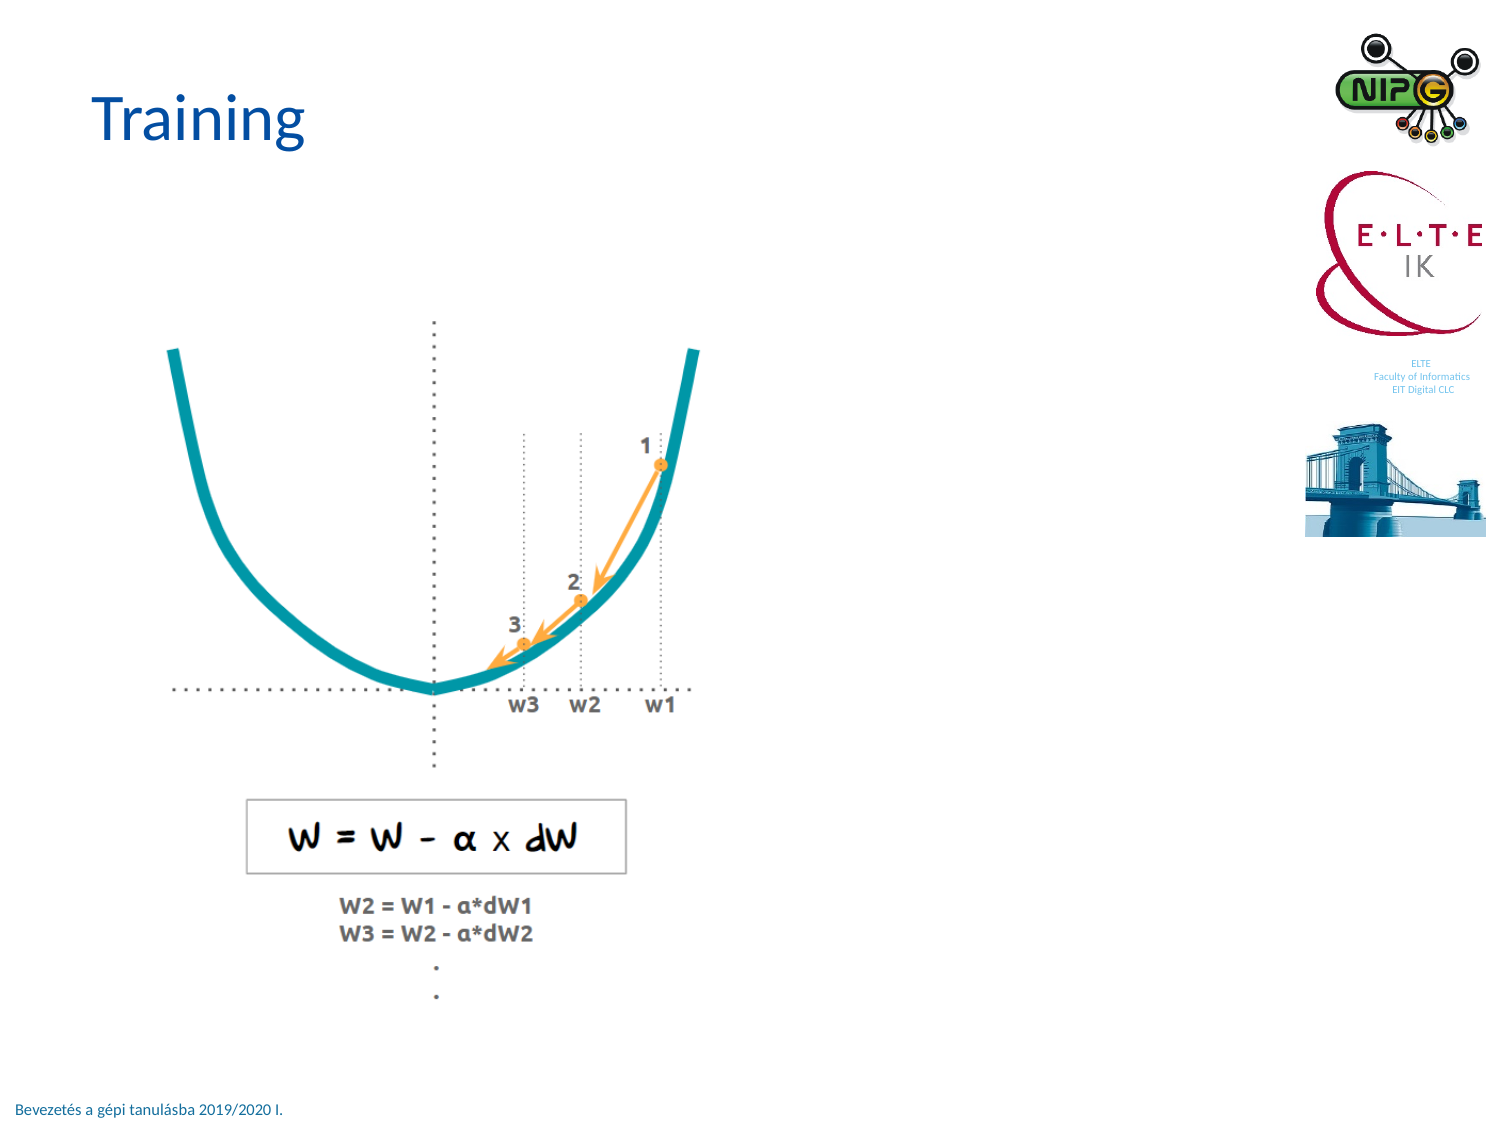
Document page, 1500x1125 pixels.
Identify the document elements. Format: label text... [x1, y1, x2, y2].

picture [76, 302, 793, 1013]
picture [1305, 421, 1486, 537]
list Training [76, 66, 1131, 161]
picture [1316, 1, 1495, 336]
